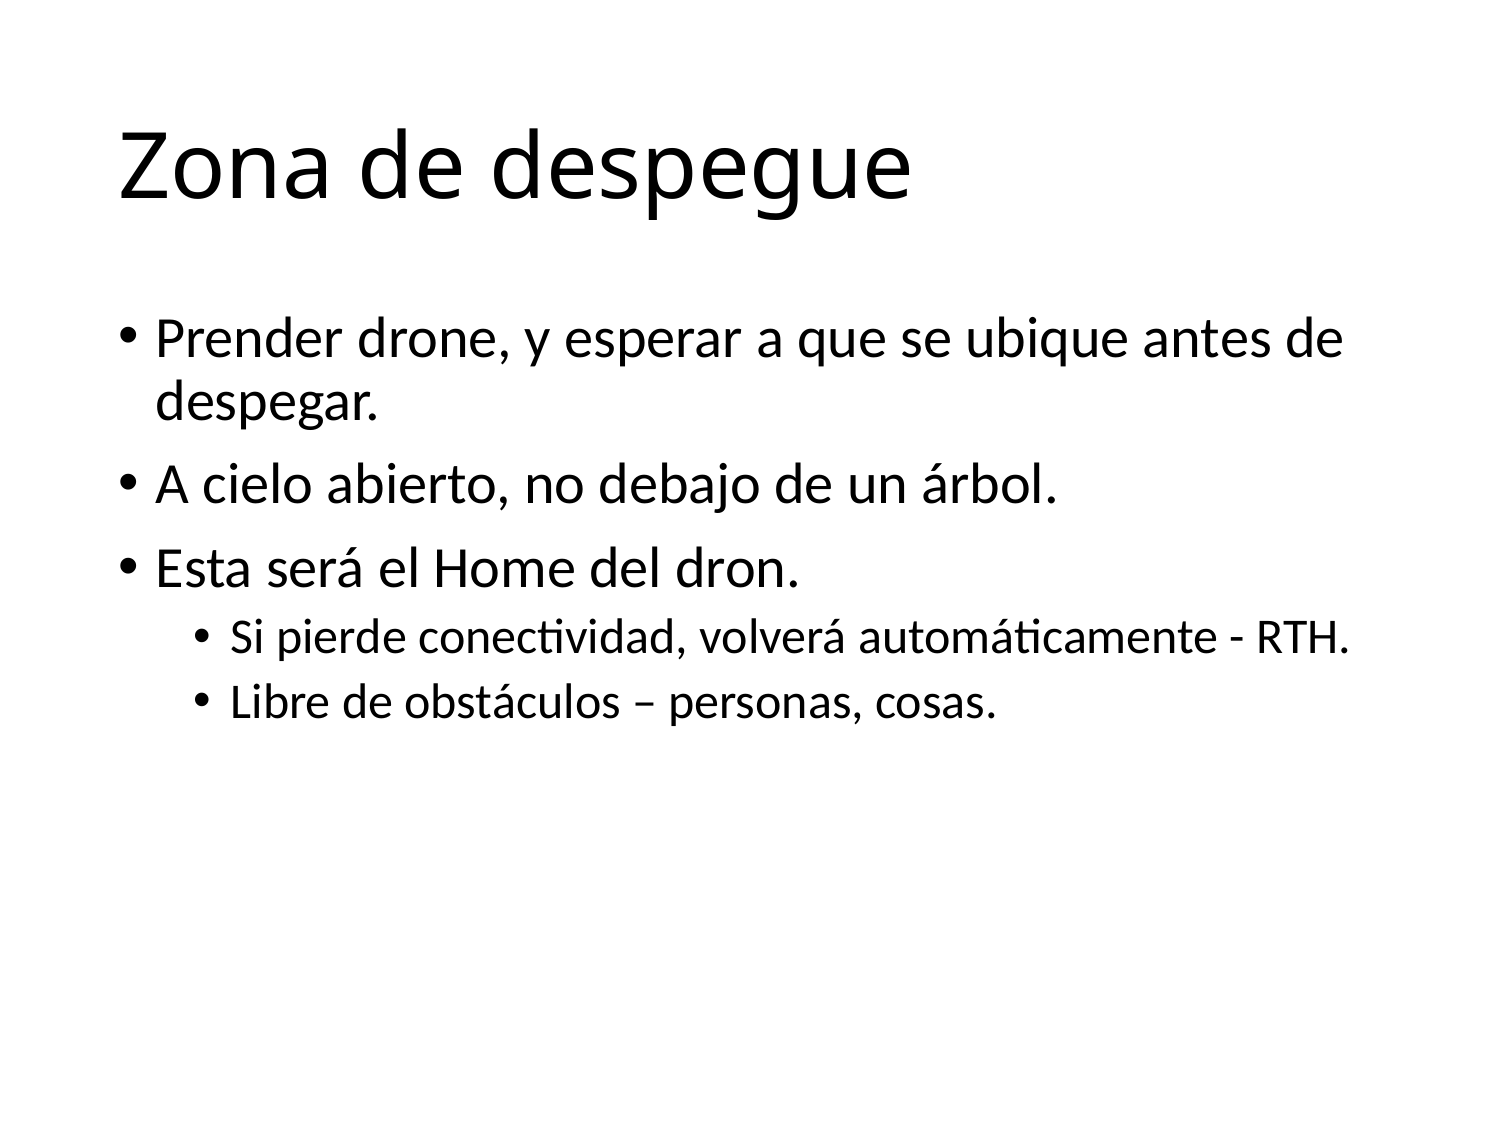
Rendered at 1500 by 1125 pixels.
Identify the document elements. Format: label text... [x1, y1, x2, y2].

list Prender drone, y esperar a que se ubique antes de despegar. A cielo abierto, no debajo de un árbol. Esta será el Home del dron. Si pierde conectividad, volverá automáticamente - RTH. Libre de obstáculos – personas, cosas. [103, 299, 1397, 1014]
title Zona de despegue [103, 59, 1397, 278]
